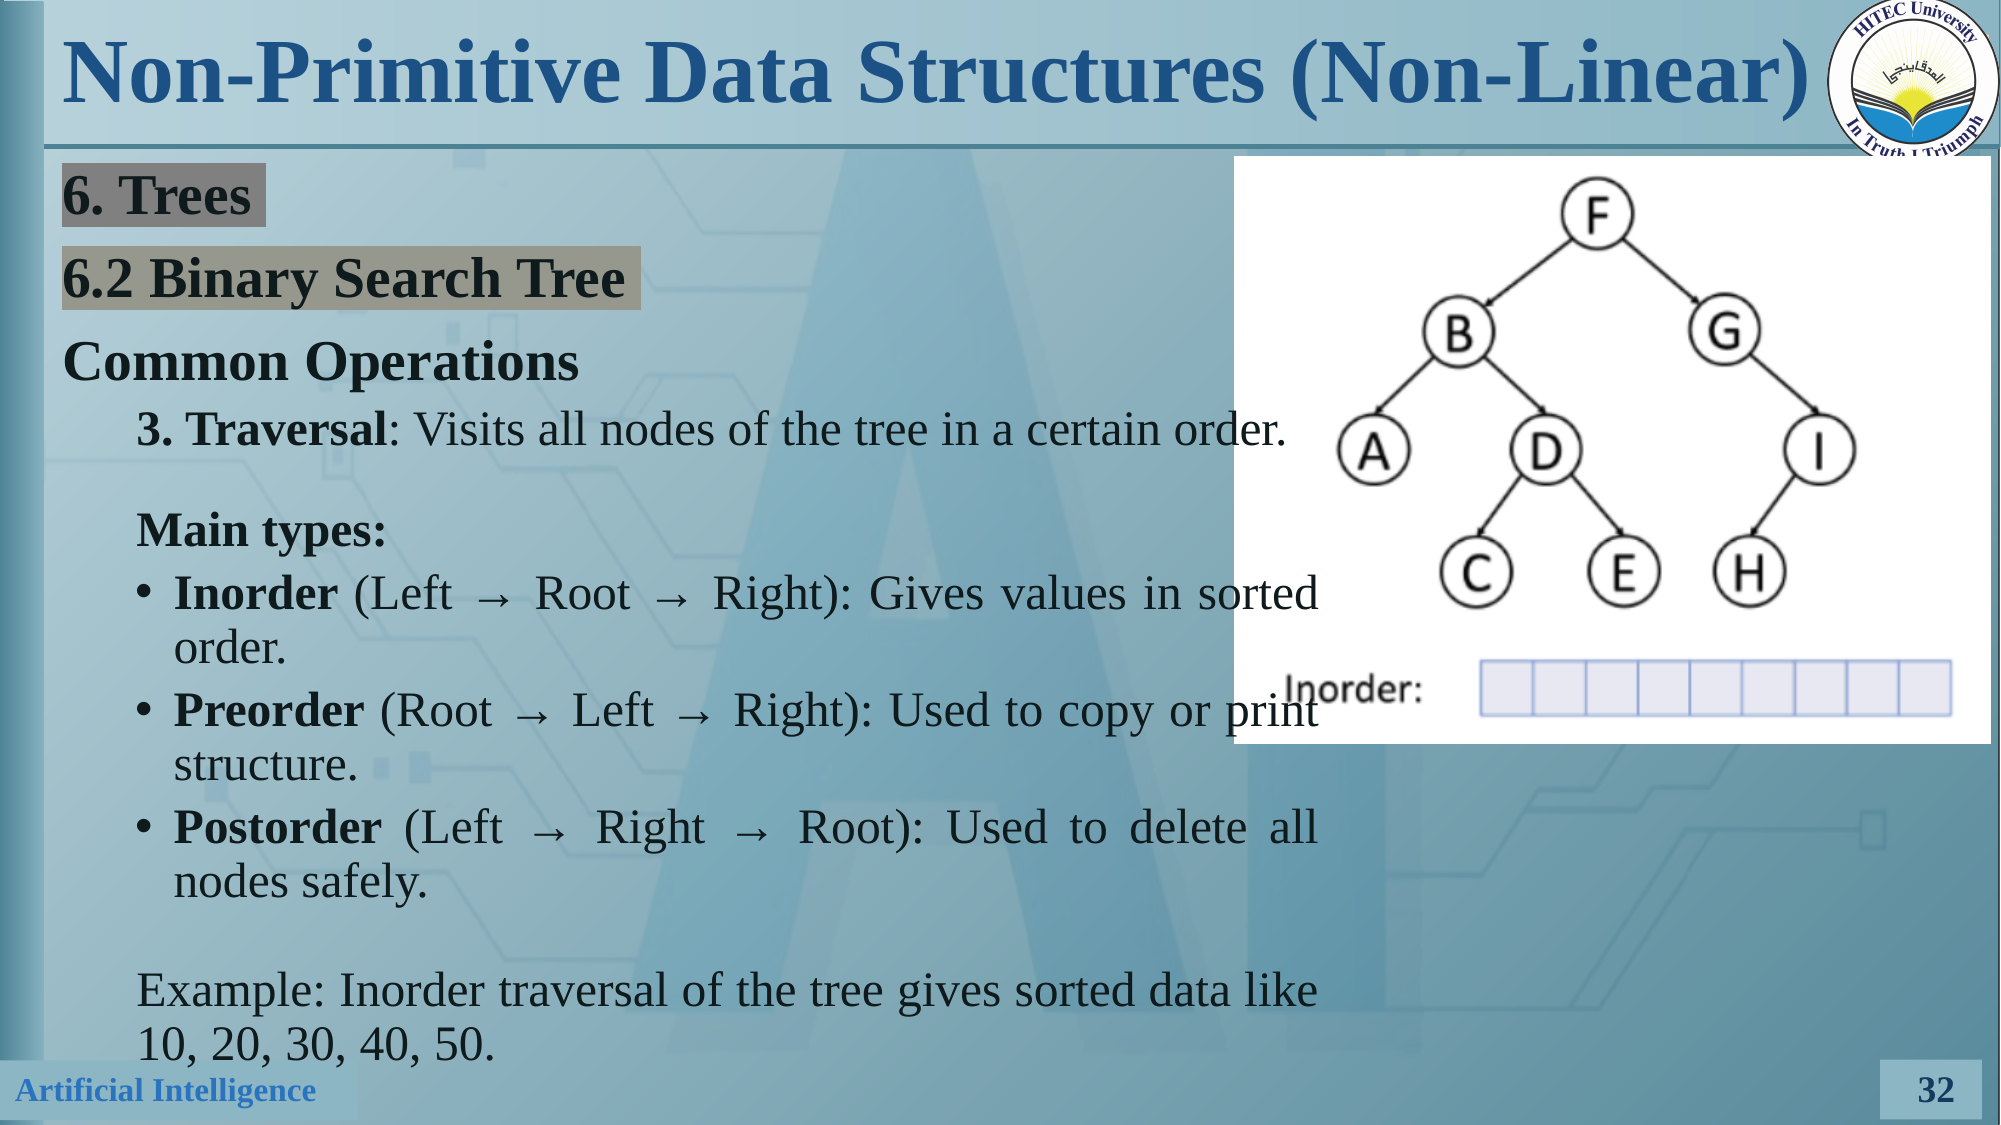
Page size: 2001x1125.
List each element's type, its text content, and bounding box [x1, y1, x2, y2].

slide_number 32 [1692, 1057, 1970, 1118]
title Non-Primitive Data Structures (Non-Linear) [47, 5, 1915, 141]
picture [1233, 0, 2001, 1125]
list 6. Trees 6.2 Binary Search Tree Common Operations 3. Traversal: Visits all nodes of the tree in a certain order. Main types: Inorder (Left → Root → Right): Gives values in sorted order. Preorder (Root → Left → Right): Used to copy or print structure. Postorder (Left → Right → Root): Used to delete all nodes safely. Example: Inorder traversal of the tree gives sorted data like 10, 20, 30, 40, 50. [47, 157, 1335, 1085]
